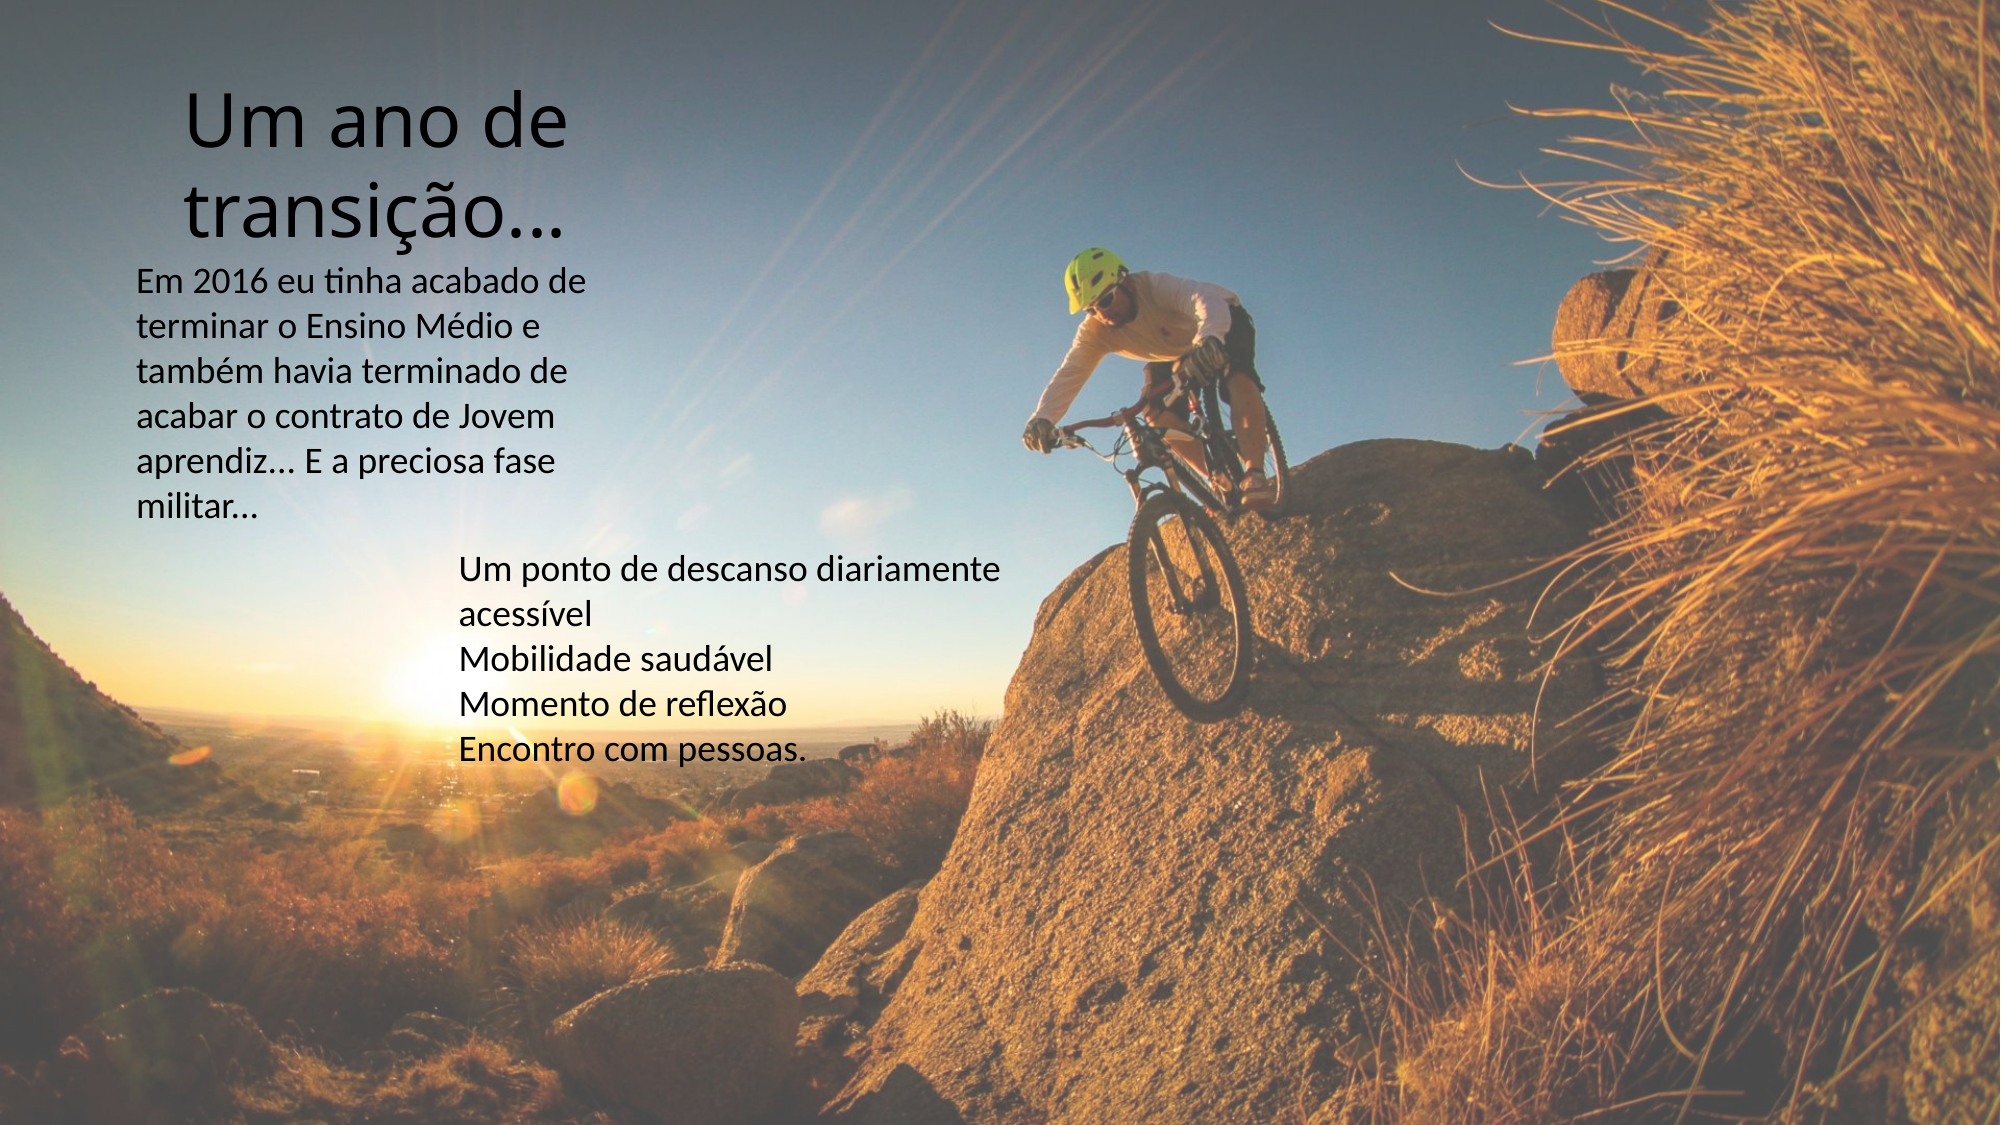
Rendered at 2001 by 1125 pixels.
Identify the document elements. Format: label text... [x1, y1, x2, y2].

text_box [1381, 280, 1752, 609]
text_box Um ano de transição... [168, 65, 955, 261]
text_box Em 2016 eu tinha acabado de terminar o Ensino Médio e também havia terminado de acabar o contrato de Jovem aprendiz... E a preciosa fase militar... [121, 249, 608, 534]
text_box Um ponto de descanso diariamente acessível Mobilidade saudável Momento de reflexão Encontro com pessoas. [443, 536, 1059, 777]
